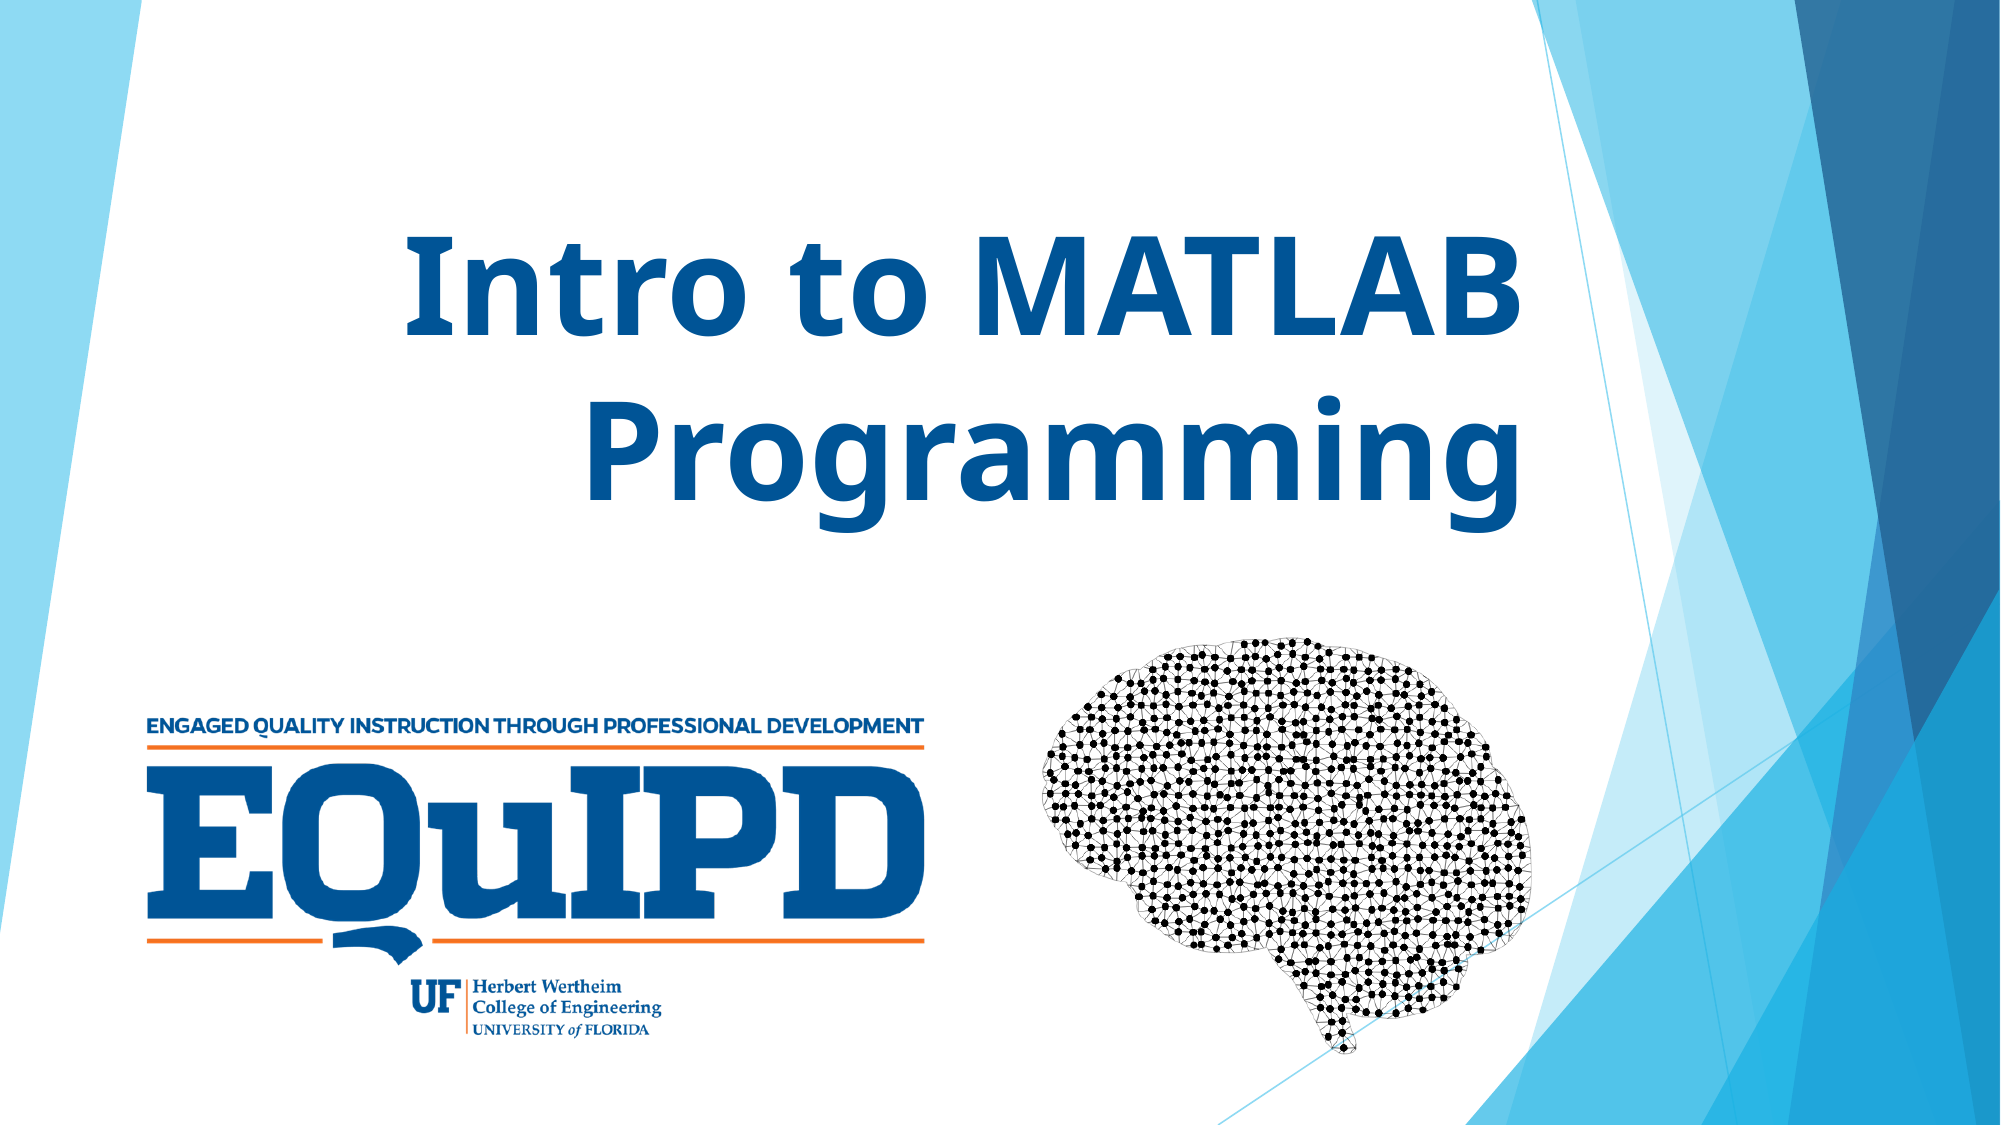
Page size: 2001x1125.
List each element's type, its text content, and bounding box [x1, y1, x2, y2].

picture [1029, 589, 1544, 1104]
title Intro to MATLAB Programming [43, 143, 1544, 536]
picture [128, 688, 952, 1054]
